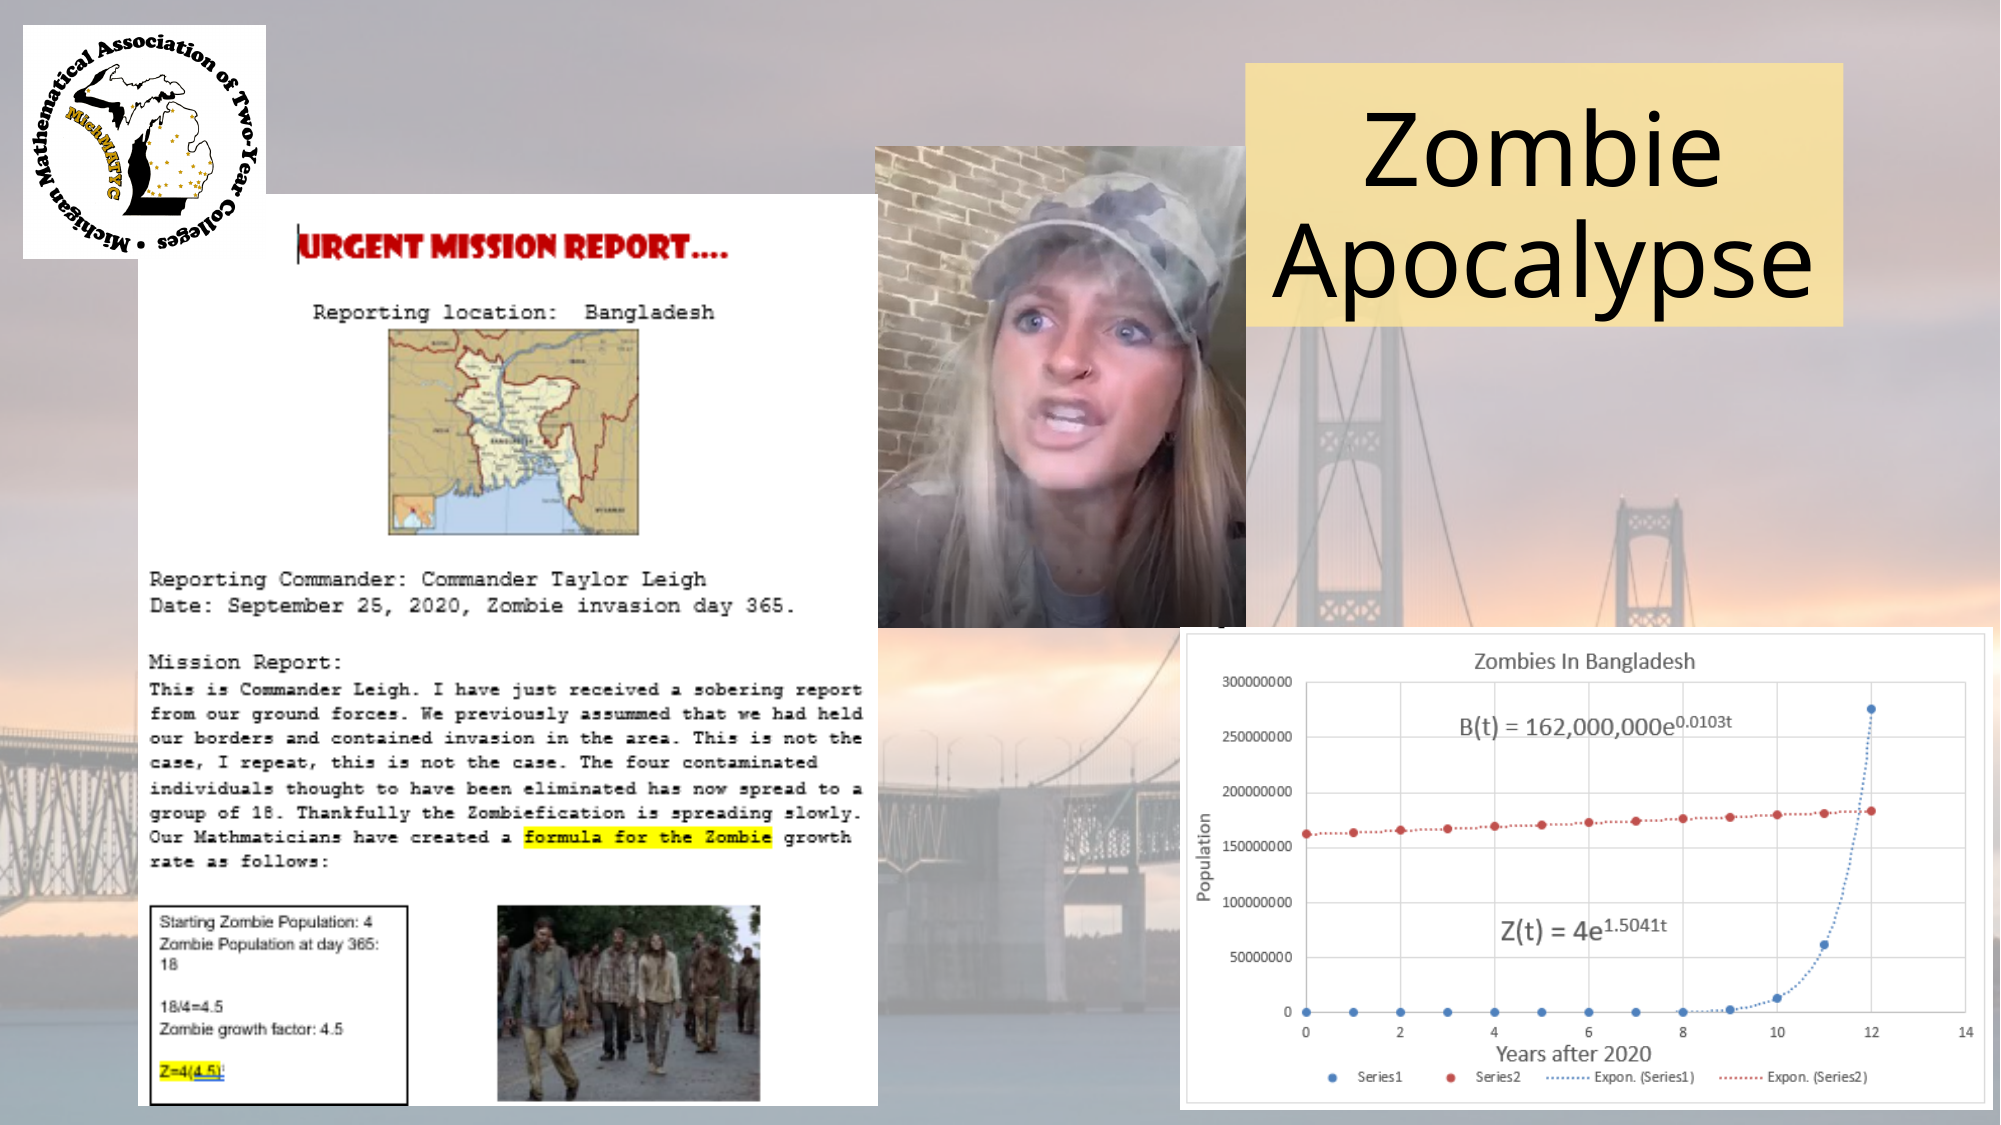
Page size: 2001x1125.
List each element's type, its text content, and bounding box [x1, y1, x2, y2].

title Zombie Apocalypse [1245, 63, 1844, 327]
picture [23, 25, 1993, 1110]
